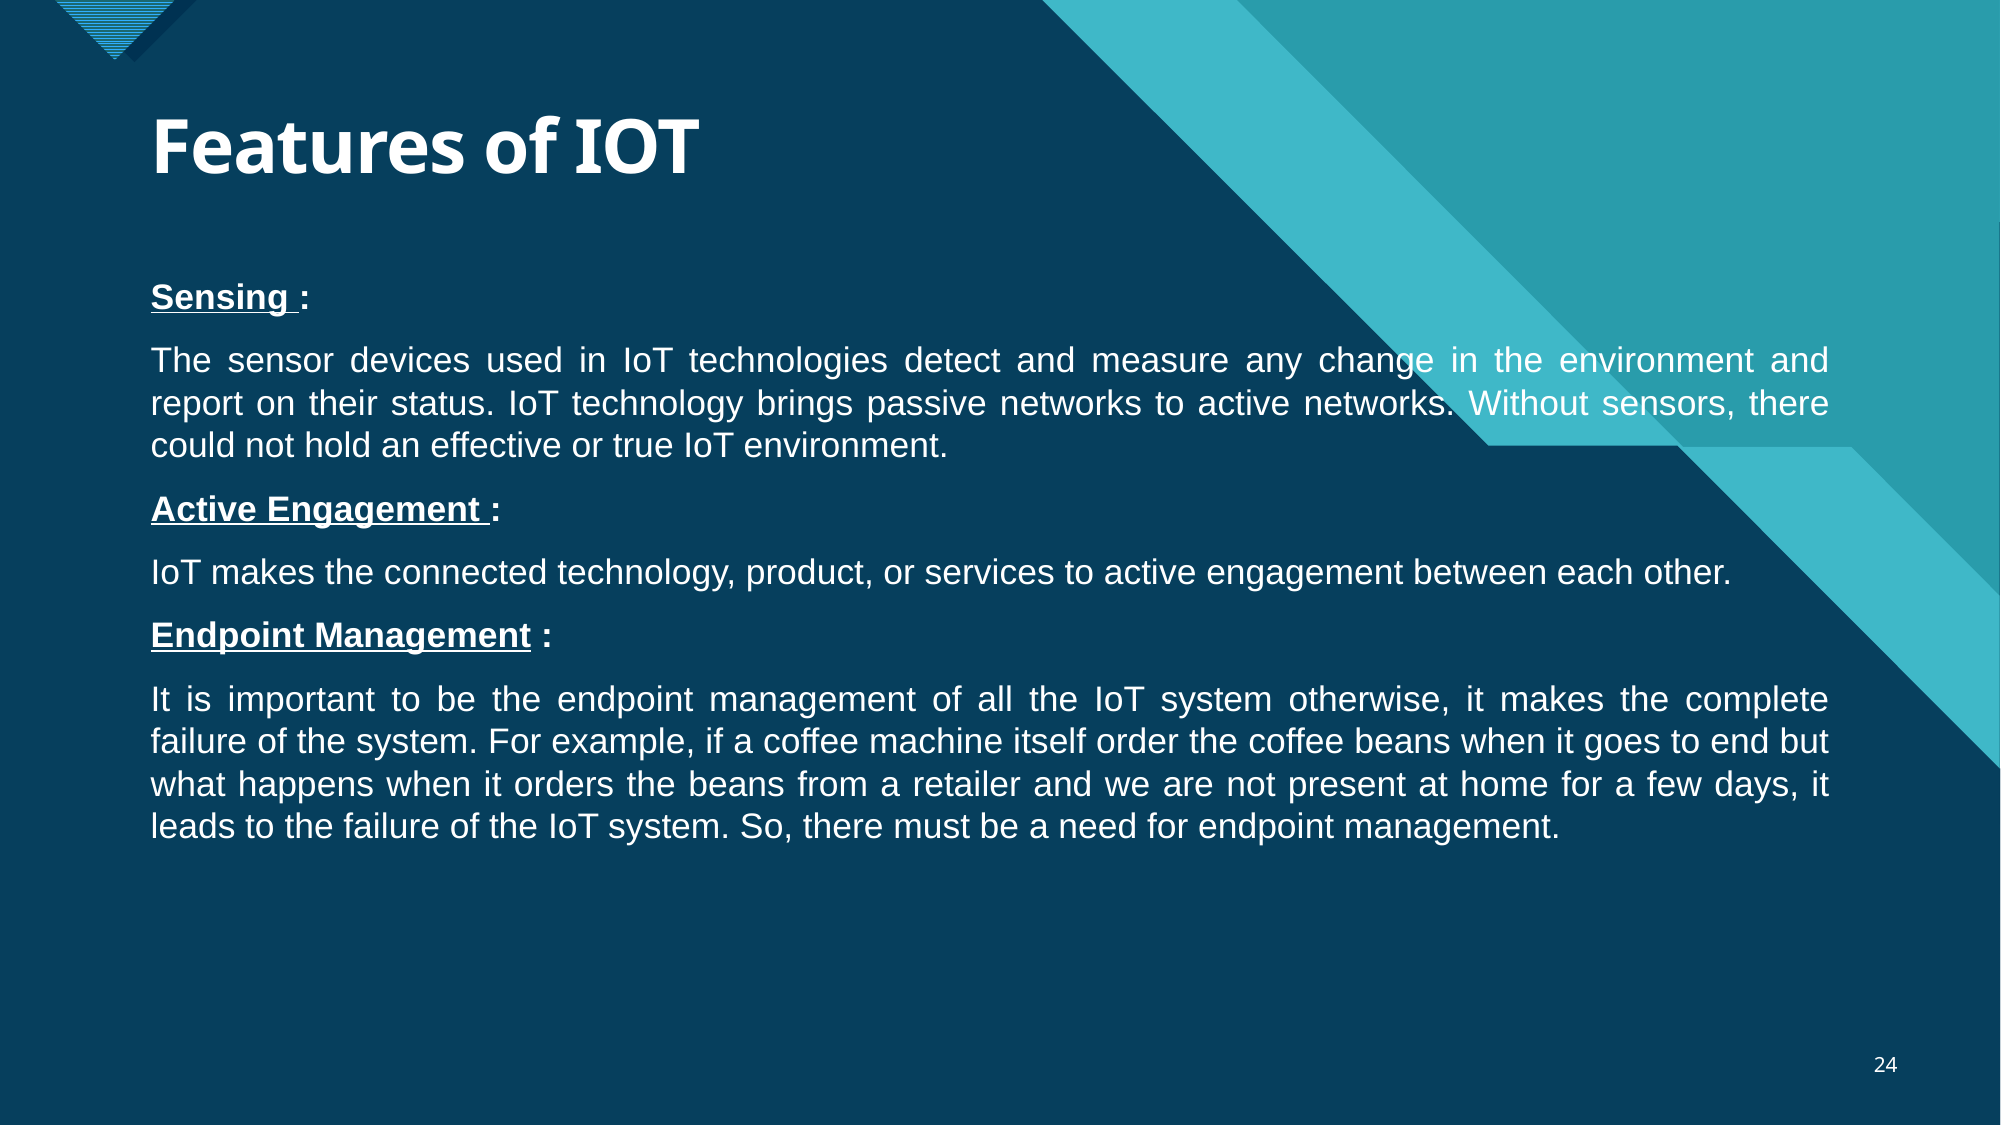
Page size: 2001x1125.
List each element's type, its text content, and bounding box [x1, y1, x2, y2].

list Sensing : The sensor devices used in IoT technologies detect and measure any change in the environment and report on their status. IoT technology brings passive networks to active networks. Without sensors, there could not hold an effective or true IoT environment. Active Engagement : IoT makes the connected technology, product, or services to active engagement between each other. Endpoint Management : It is important to be the endpoint management of all the IoT system otherwise, it makes the complete failure of the system. For example, if a coffee machine itself order the coffee beans when it goes to end but what happens when it orders the beans from a retailer and we are not present at home for a few days, it leads to the failure of the IoT system. So, there must be a need for endpoint management. [135, 266, 1846, 999]
slide_number 24 [1845, 1035, 1913, 1096]
title Features of IOT [135, 101, 1516, 199]
